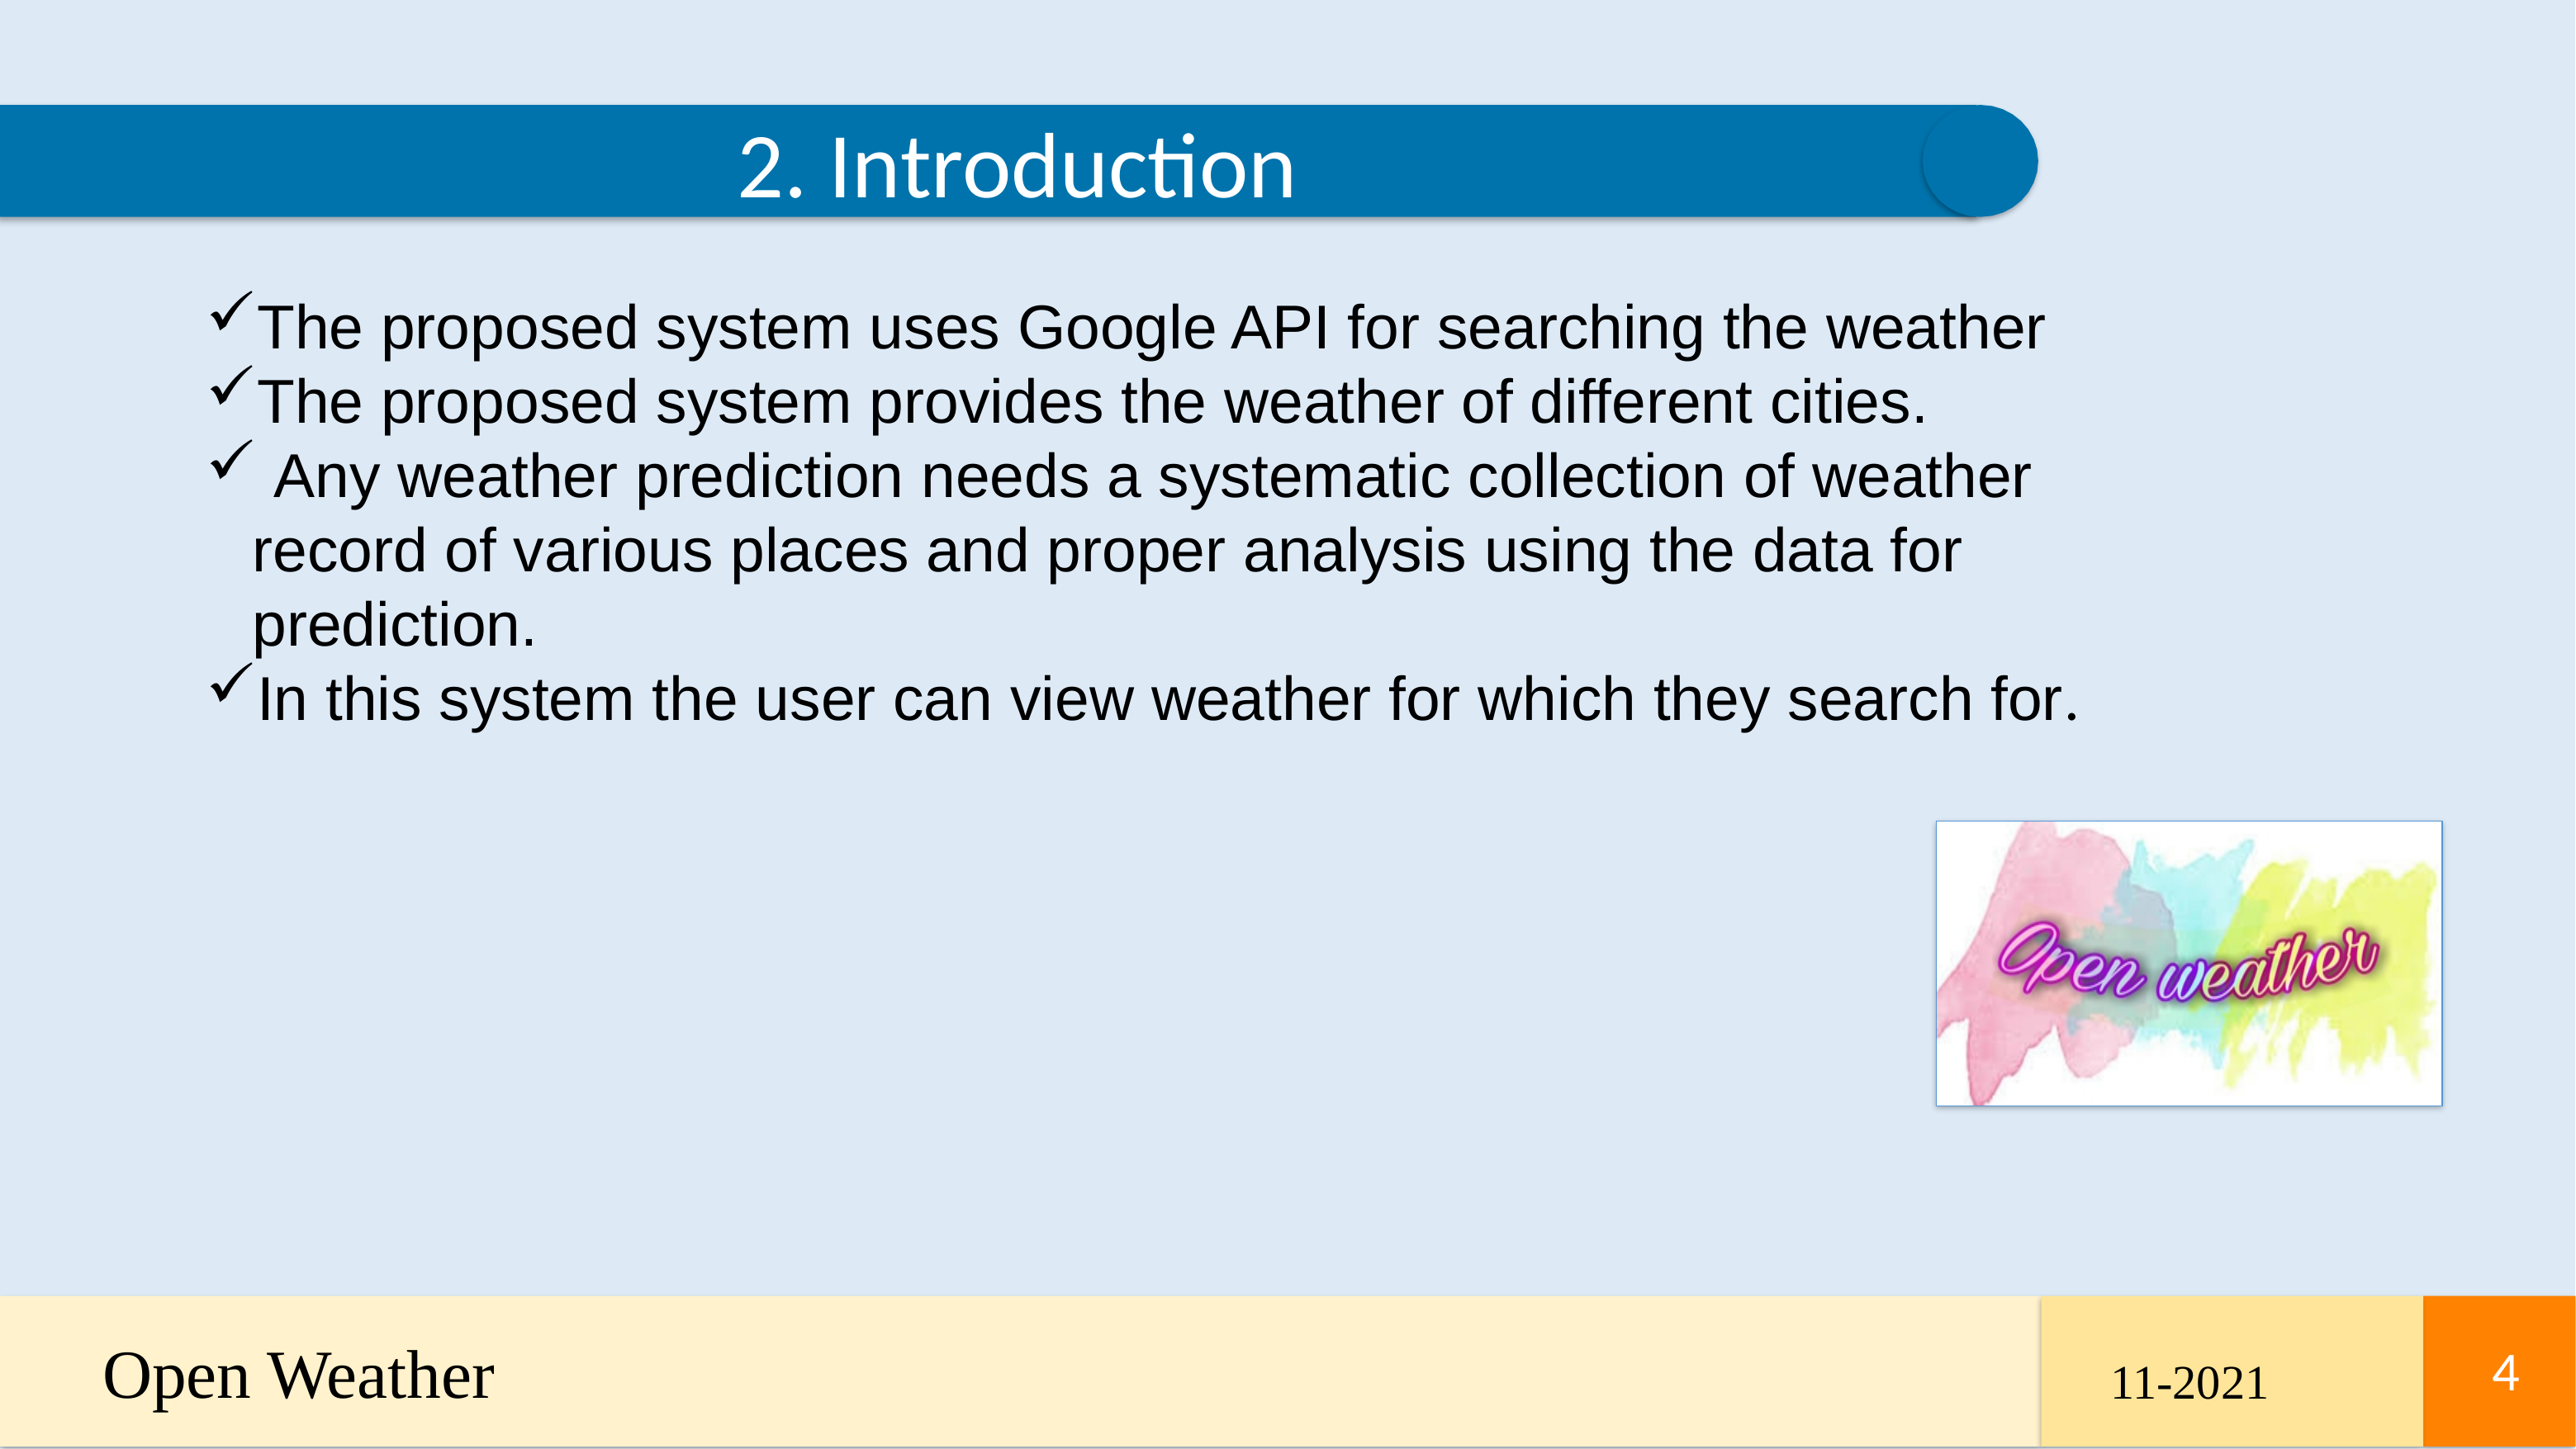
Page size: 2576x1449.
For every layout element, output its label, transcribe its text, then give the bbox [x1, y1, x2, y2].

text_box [0, 1295, 2576, 1447]
text_box The proposed system uses Google API for searching the weather The proposed system provides the weather of different cities. Any weather prediction needs a systematic collection of weather record of various places and proper analysis using the data for prediction. In this system the user can view weather for which they search for. [162, 280, 2143, 739]
picture [1936, 821, 2442, 1106]
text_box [0, 104, 2039, 218]
